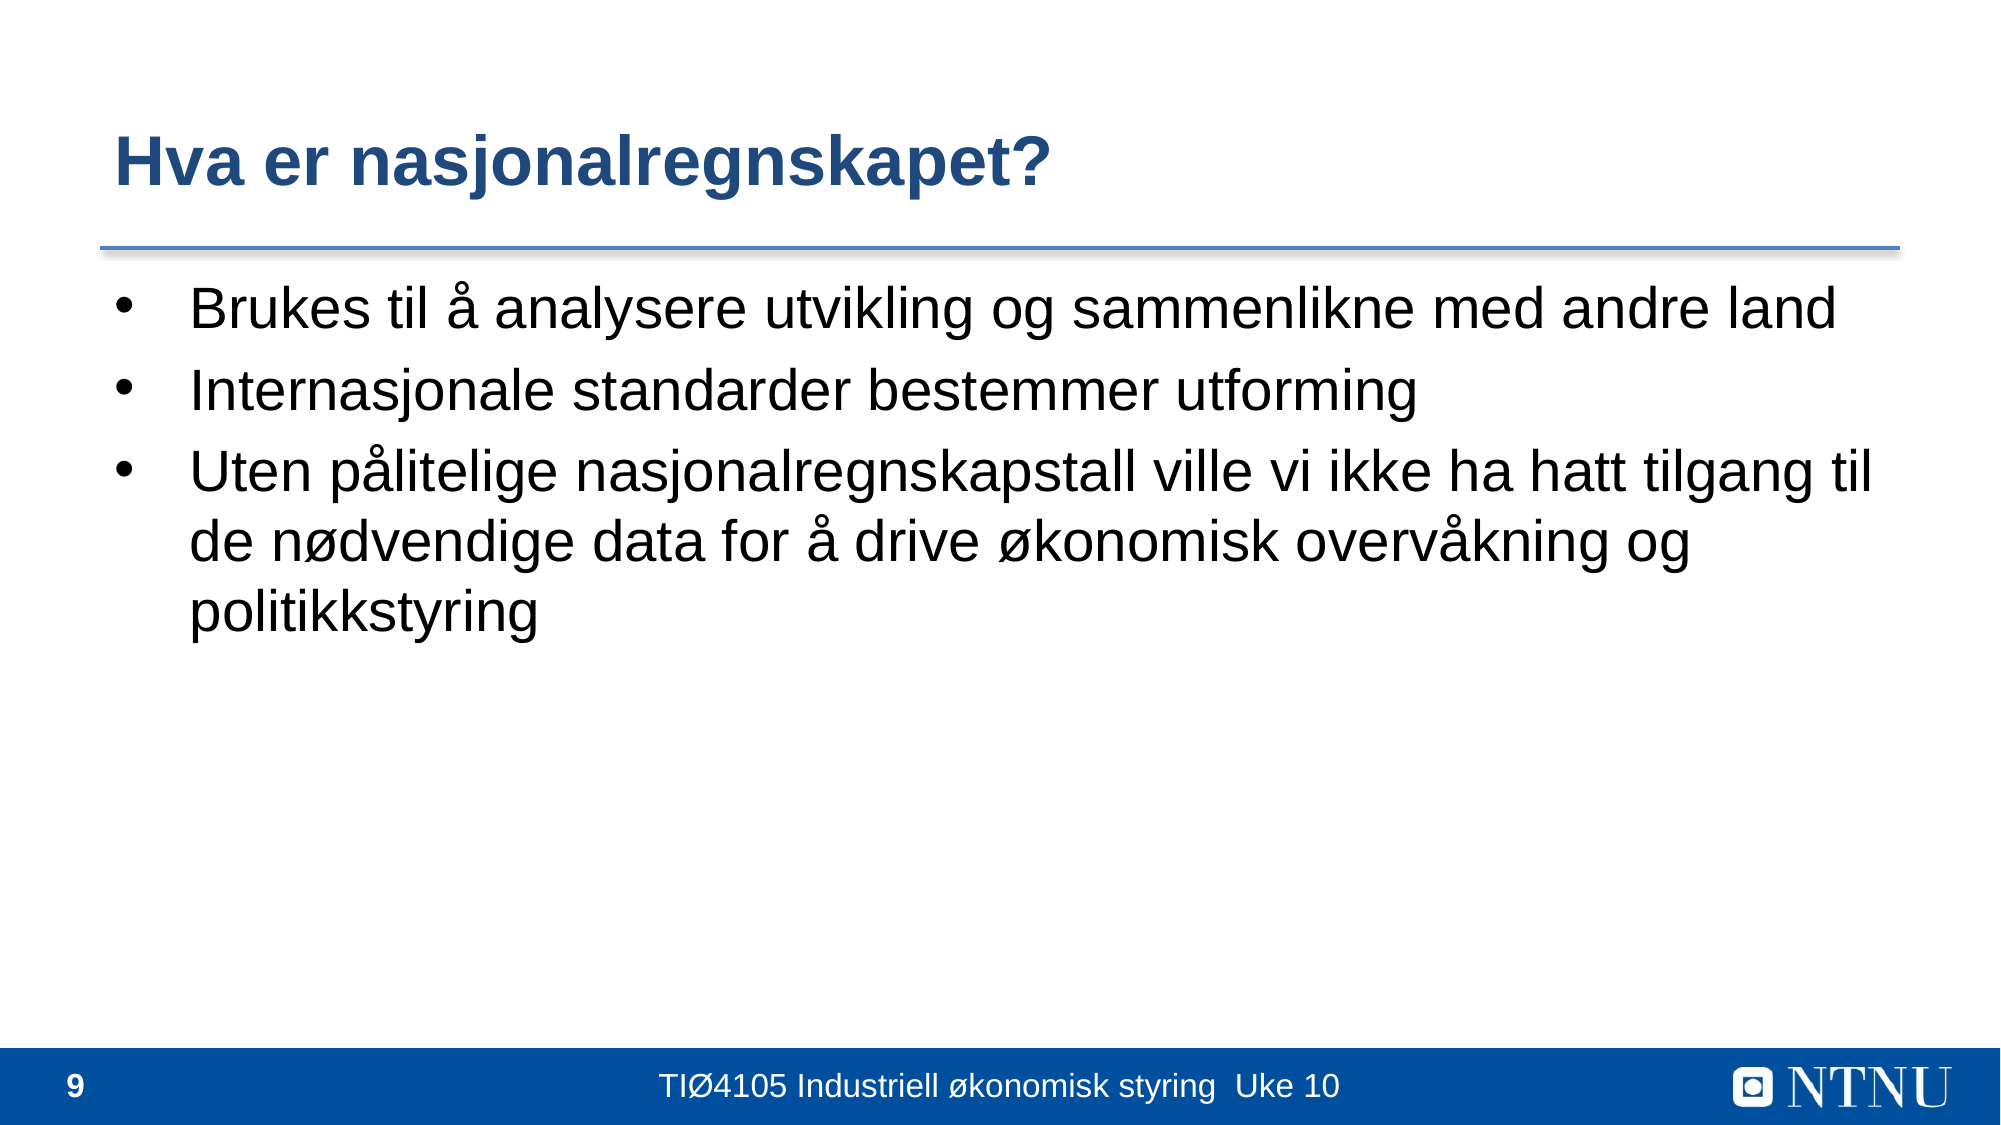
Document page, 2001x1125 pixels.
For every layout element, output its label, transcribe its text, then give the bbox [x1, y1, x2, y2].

slide_number 9 [0, 1053, 100, 1114]
list Brukes til å analysere utvikling og sammenlikne med andre land Internasjonale standarder bestemmer utforming Uten pålitelige nasjonalregnskapstall ville vi ikke ha hatt tilgang til de nødvendige data for å drive økonomisk overvåkning og politikkstyring [99, 262, 1900, 1005]
title Hva er nasjonalregnskapet? [99, 19, 2000, 207]
footer TIØ4105 Industriell økonomisk styring Uke 10 [578, 1053, 1422, 1114]
picture [0, 1048, 2001, 1125]
